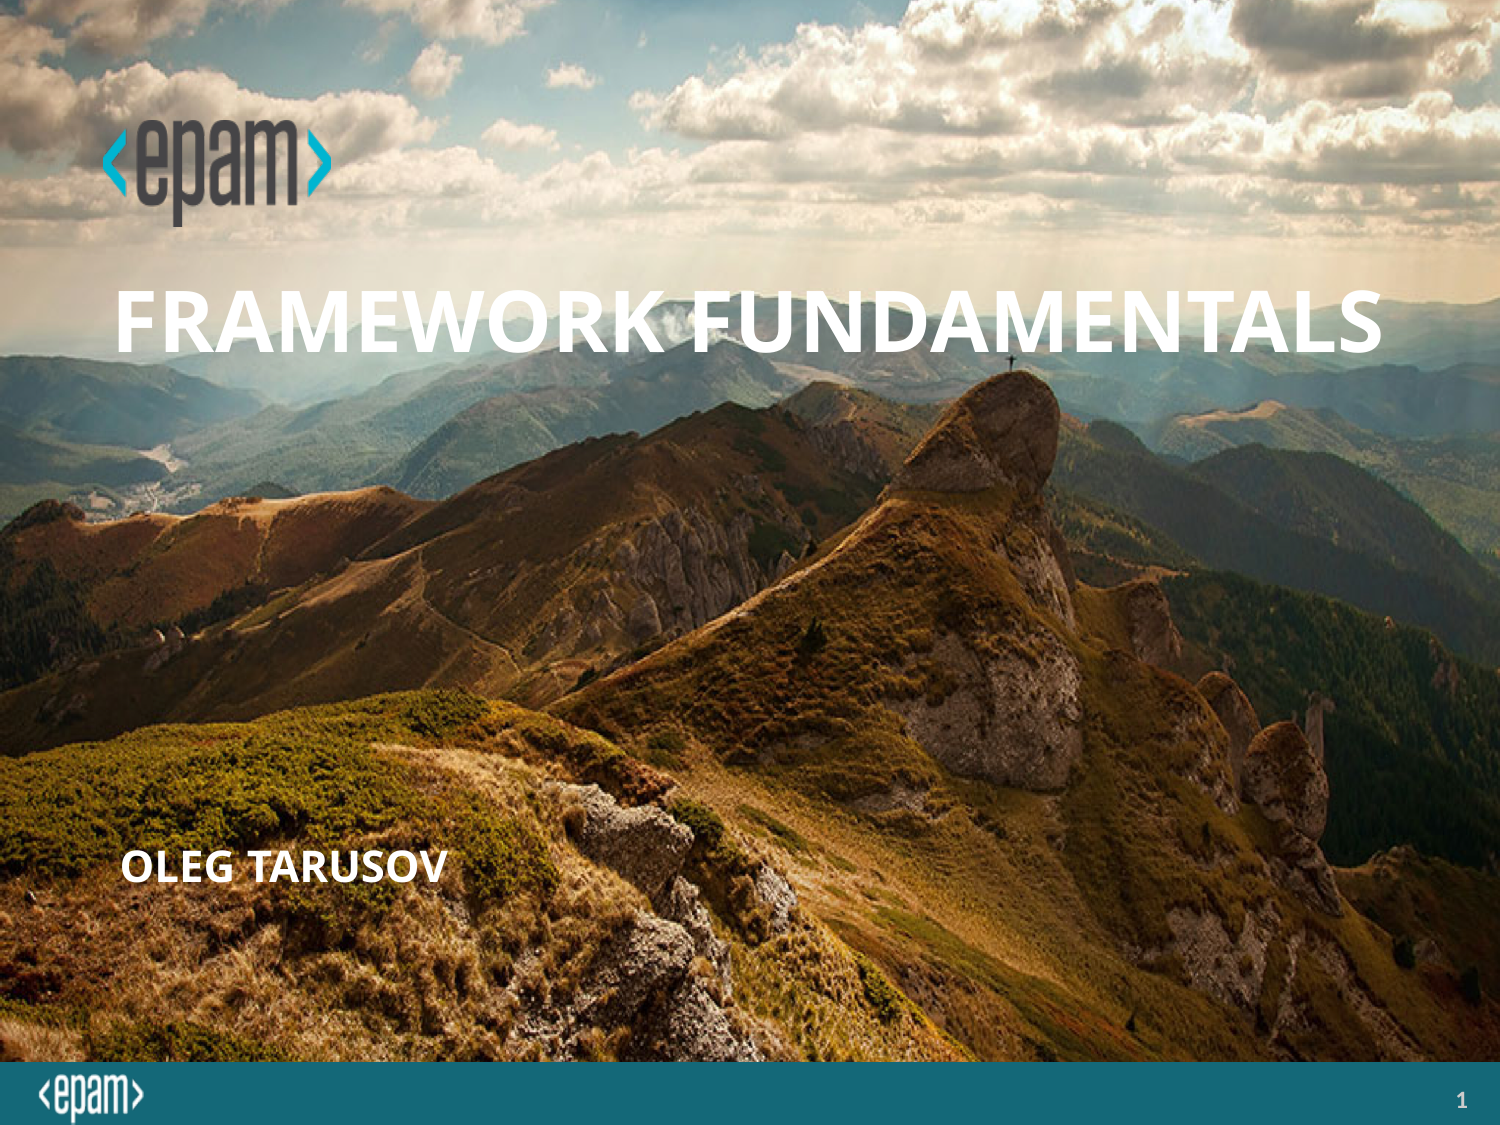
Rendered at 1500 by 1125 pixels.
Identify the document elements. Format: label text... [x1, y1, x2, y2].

picture [0, 0, 1500, 1062]
picture [38, 1074, 144, 1125]
list FRAMEWORK FUNDAMENTALS [100, 281, 1456, 461]
list Oleg Tarusov [108, 832, 707, 879]
